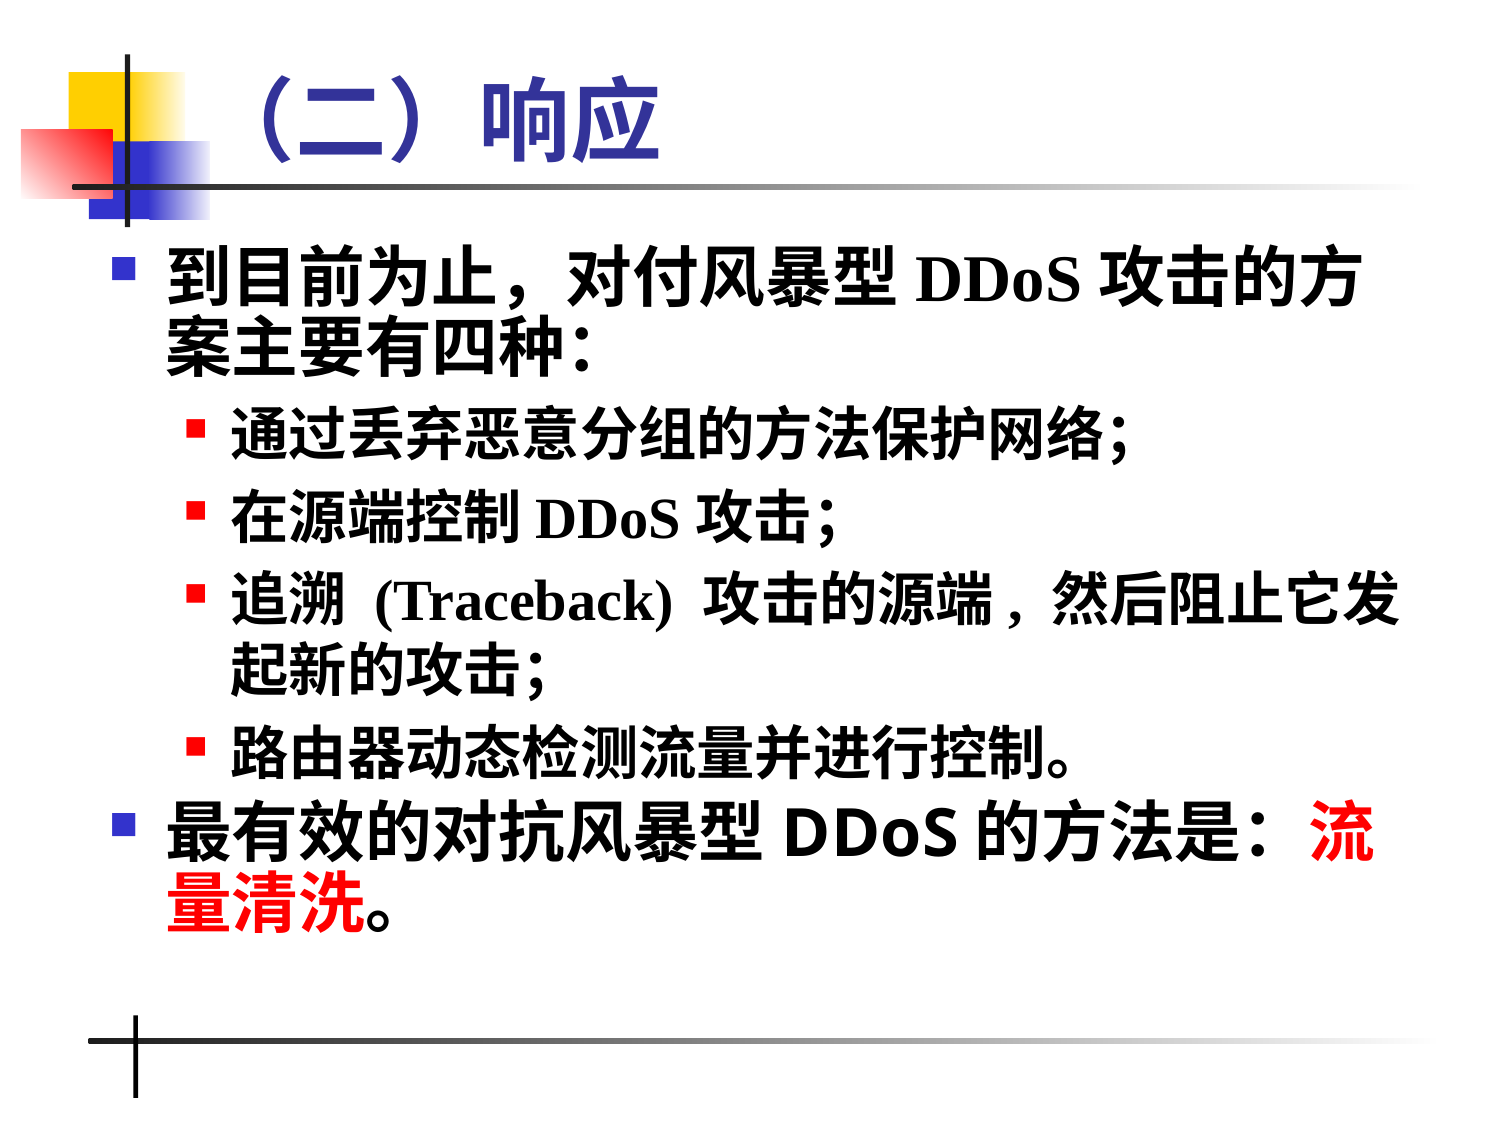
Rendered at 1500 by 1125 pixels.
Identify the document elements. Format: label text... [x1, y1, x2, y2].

title （二）响应 [188, 23, 1468, 181]
list 到目前为止，对付风暴型DDoS攻击的方案主要有四种： 通过丢弃恶意分组的方法保护网络； 在源端控制DDoS攻击； 追溯 (Traceback) 攻击的源端, 然后阻止它发起新的攻击； 路由器动态检测流量并进行控制。 最有效的对抗风暴型DDoS的方法是：流量清洗。 [93, 235, 1431, 996]
